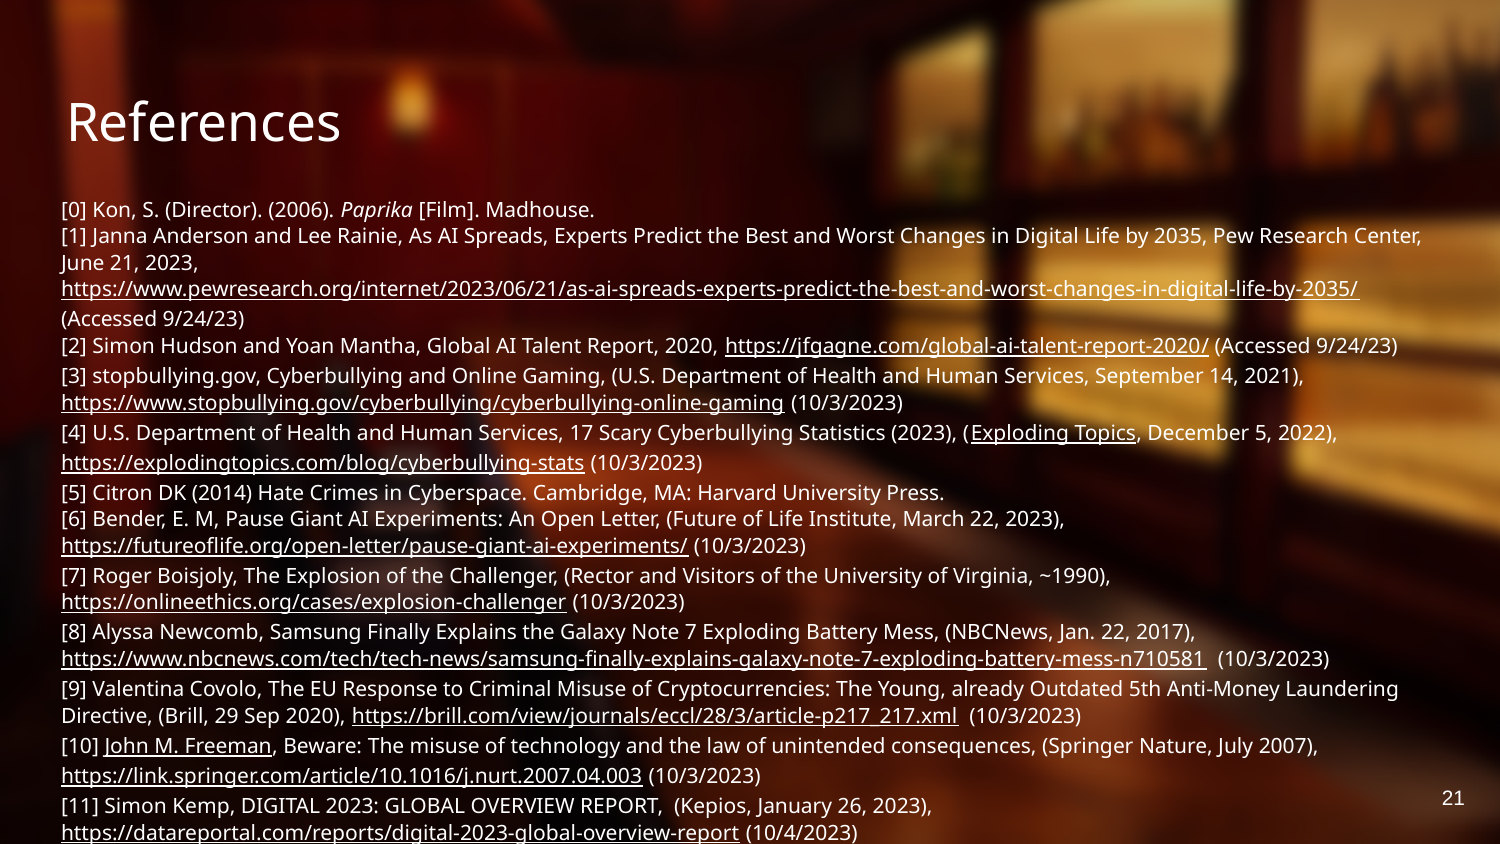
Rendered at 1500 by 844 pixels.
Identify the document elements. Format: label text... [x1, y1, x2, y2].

slide_number 21 [1389, 764, 1480, 830]
title References [51, 72, 1449, 167]
list [0] Kon, S. (Director). (2006). Paprika [Film]. Madhouse. [1] Janna Anderson and Lee Rainie, As AI Spreads, Experts Predict the Best and Worst Changes in Digital Life by 2035, Pew Research Center, June 21, 2023, https://www.pewresearch.org/internet/2023/06/21/as-ai-spreads-experts-predict-the-best-and-worst-changes-in-digital-life-by-2035/ (Accessed 9/24/23) [2] Simon Hudson and Yoan Mantha, Global AI Talent Report, 2020, https://jfgagne.com/global-ai-talent-report-2020/ (Accessed 9/24/23) [3] stopbullying.gov, Cyberbullying and Online Gaming, (U.S. Department of Health and Human Services, September 14, 2021), https://www.stopbullying.gov/cyberbullying/cyberbullying-online-gaming (10/3/2023) [4] U.S. Department of Health and Human Services, 17 Scary Cyberbullying Statistics (2023), (Exploding Topics, December 5, 2022), https://explodingtopics.com/blog/cyberbullying-stats (10/3/2023) [5] Citron DK (2014) Hate Crimes in Cyberspace. Cambridge, MA: Harvard University Press. [6] Bender, E. M, Pause Giant AI Experiments: An Open Letter, (Future of Life Institute, March 22, 2023), https://futureoflife.org/open-letter/pause-giant-ai-experiments/ (10/3/2023) [7] Roger Boisjoly, The Explosion of the Challenger, (Rector and Visitors of the University of Virginia, ~1990), https://onlineethics.org/cases/explosion-challenger (10/3/2023) [8] Alyssa Newcomb, Samsung Finally Explains the Galaxy Note 7 Exploding Battery Mess, (NBCNews, Jan. 22, 2017), https://www.nbcnews.com/tech/tech-news/samsung-finally-explains-galaxy-note-7-exploding-battery-mess-n710581 (10/3/2023) [9] Valentina Covolo, The EU Response to Criminal Misuse of Cryptocurrencies: The Young, already Outdated 5th Anti-Money Laundering Directive, (Brill, 29 Sep 2020), https://brill.com/view/journals/eccl/28/3/article-p217_217.xml (10/3/2023) [10] John M. Freeman, Beware: The misuse of technology and the law of unintended consequences, (Springer Nature, July 2007), https://link.springer.com/article/10.1016/j.nurt.2007.04.003 (10/3/2023) [11] Simon Kemp, DIGITAL 2023: GLOBAL OVERVIEW REPORT, (Kepios, January 26, 2023), https://datareportal.com/reports/digital-2023-global-overview-report (10/4/2023) [12] A.M. Mangao et al., Self-presentation and gender on MySpace, (Journal of Applied Developmental Psychology, 2008), https://www.sciencedirect.com/science/article/pii/S0193397308000749?via%3Dihub (10/4/2023) [46, 180, 1444, 741]
picture [0, 0, 1500, 844]
